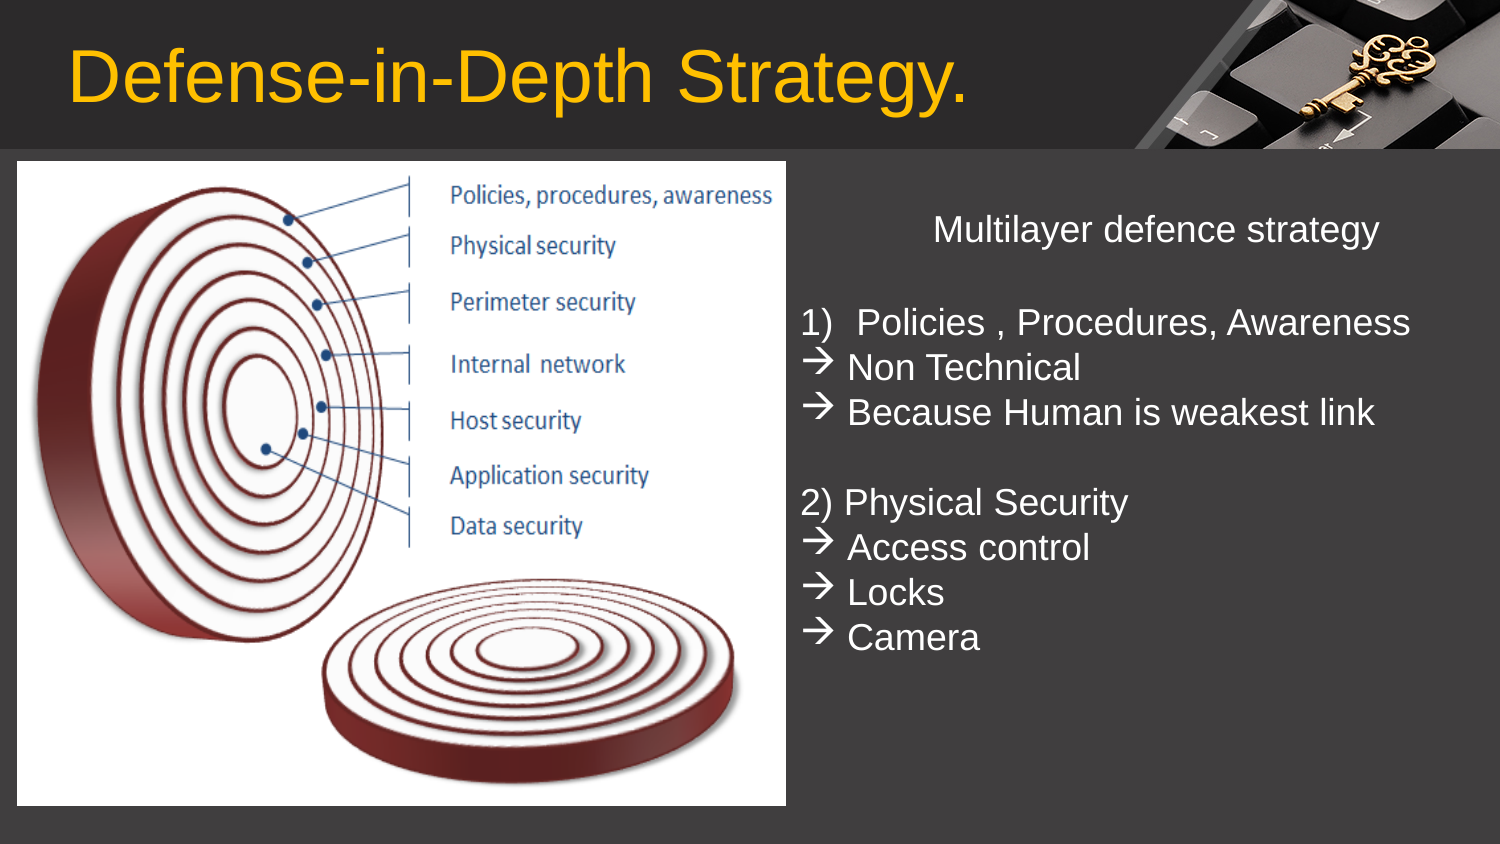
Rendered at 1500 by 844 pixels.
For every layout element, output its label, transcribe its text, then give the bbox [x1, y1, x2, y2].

picture [0, 0, 1500, 844]
list Defense-in-Depth Strategy. [53, 25, 1105, 120]
text_box Multilayer defence strategy [918, 197, 1417, 258]
text_box Policies , Procedures, Awareness Non Technical Because Human is weakest link 2) Physical Security Access control Locks Camera [791, 290, 1447, 711]
